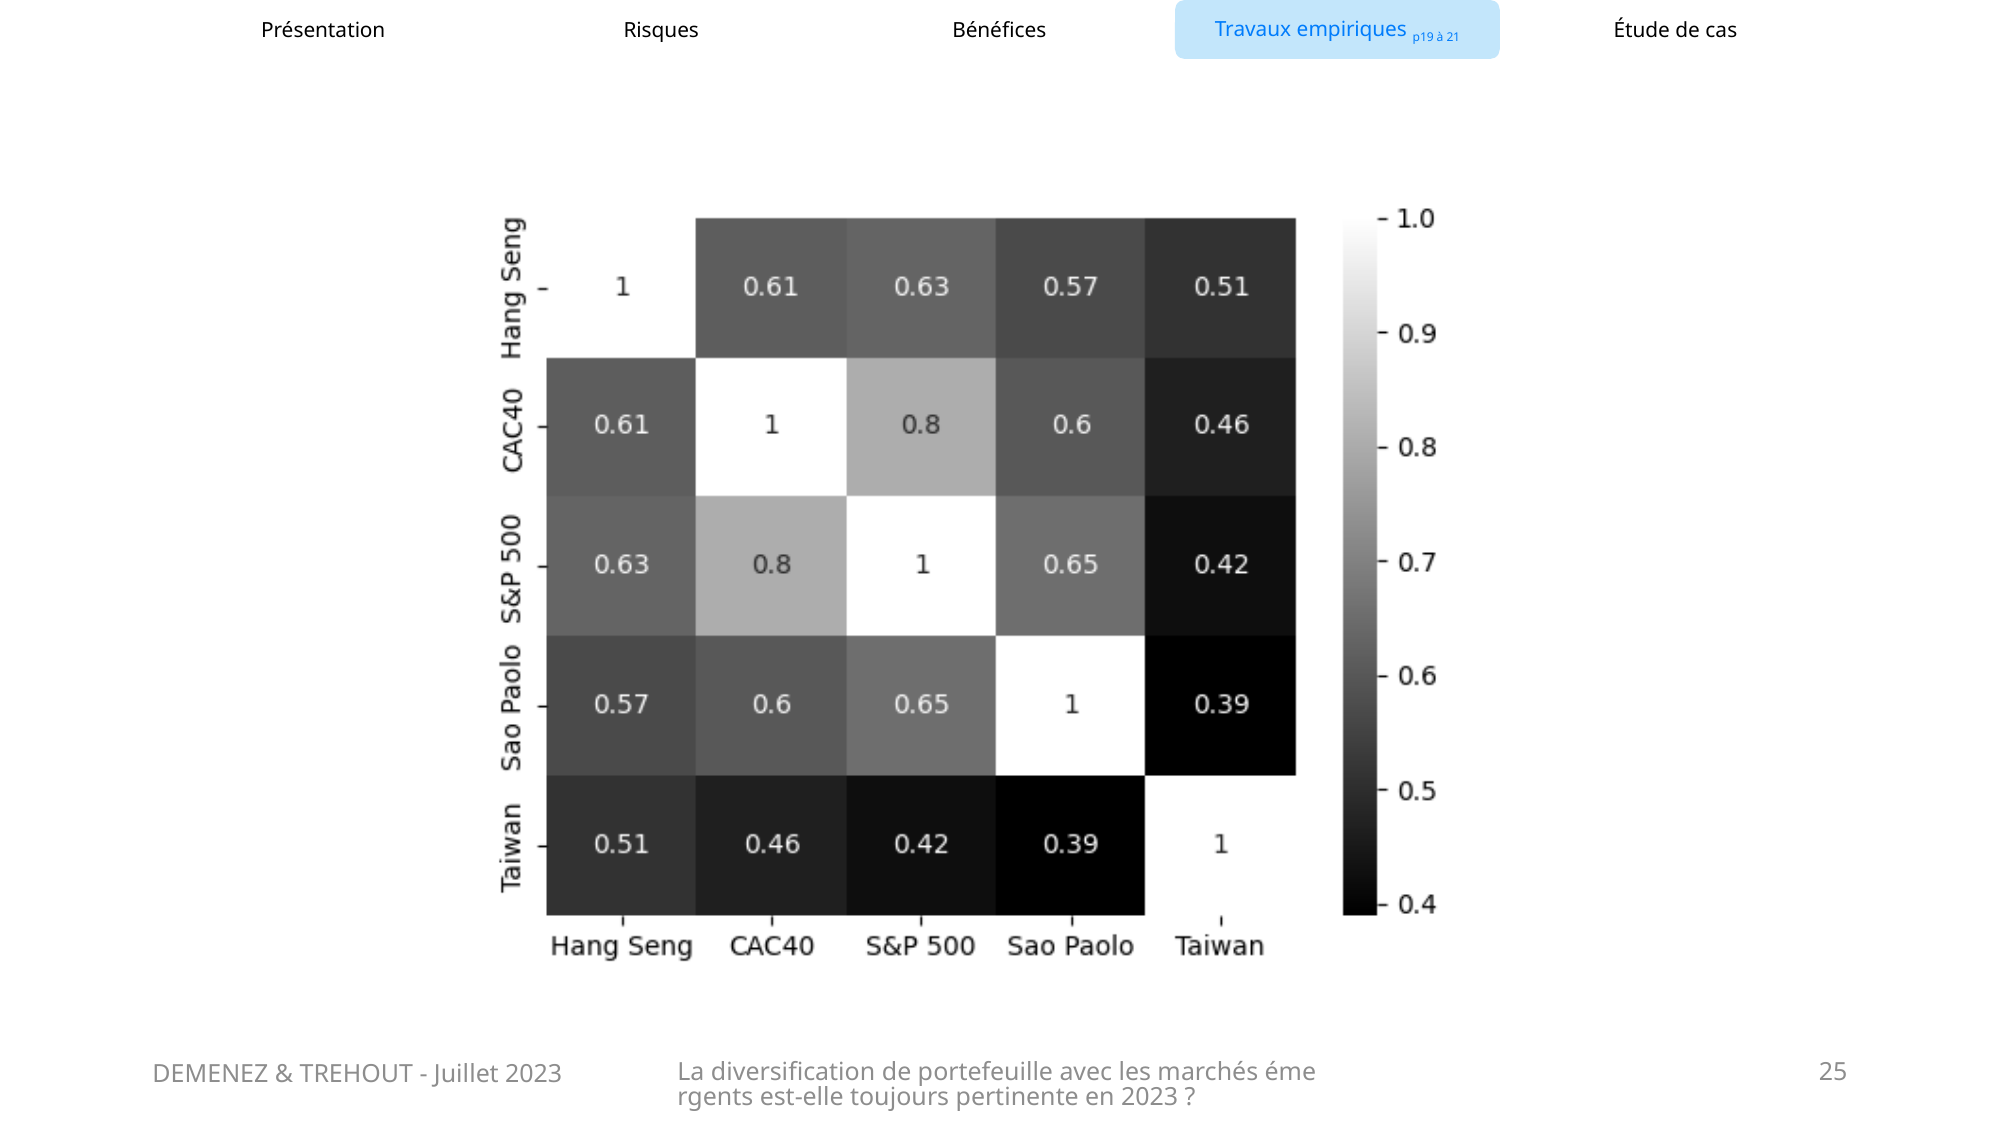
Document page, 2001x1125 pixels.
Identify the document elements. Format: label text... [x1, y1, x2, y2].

picture [396, 109, 1604, 1016]
slide_number 25 [1412, 1042, 1863, 1103]
footer La diversification de portefeuille avec les marchés émergents est-elle toujours pertinente en 2023 ? [662, 1042, 1338, 1103]
slide_number DEMENEZ & TREHOUT - Juillet 2023 [137, 1042, 625, 1103]
